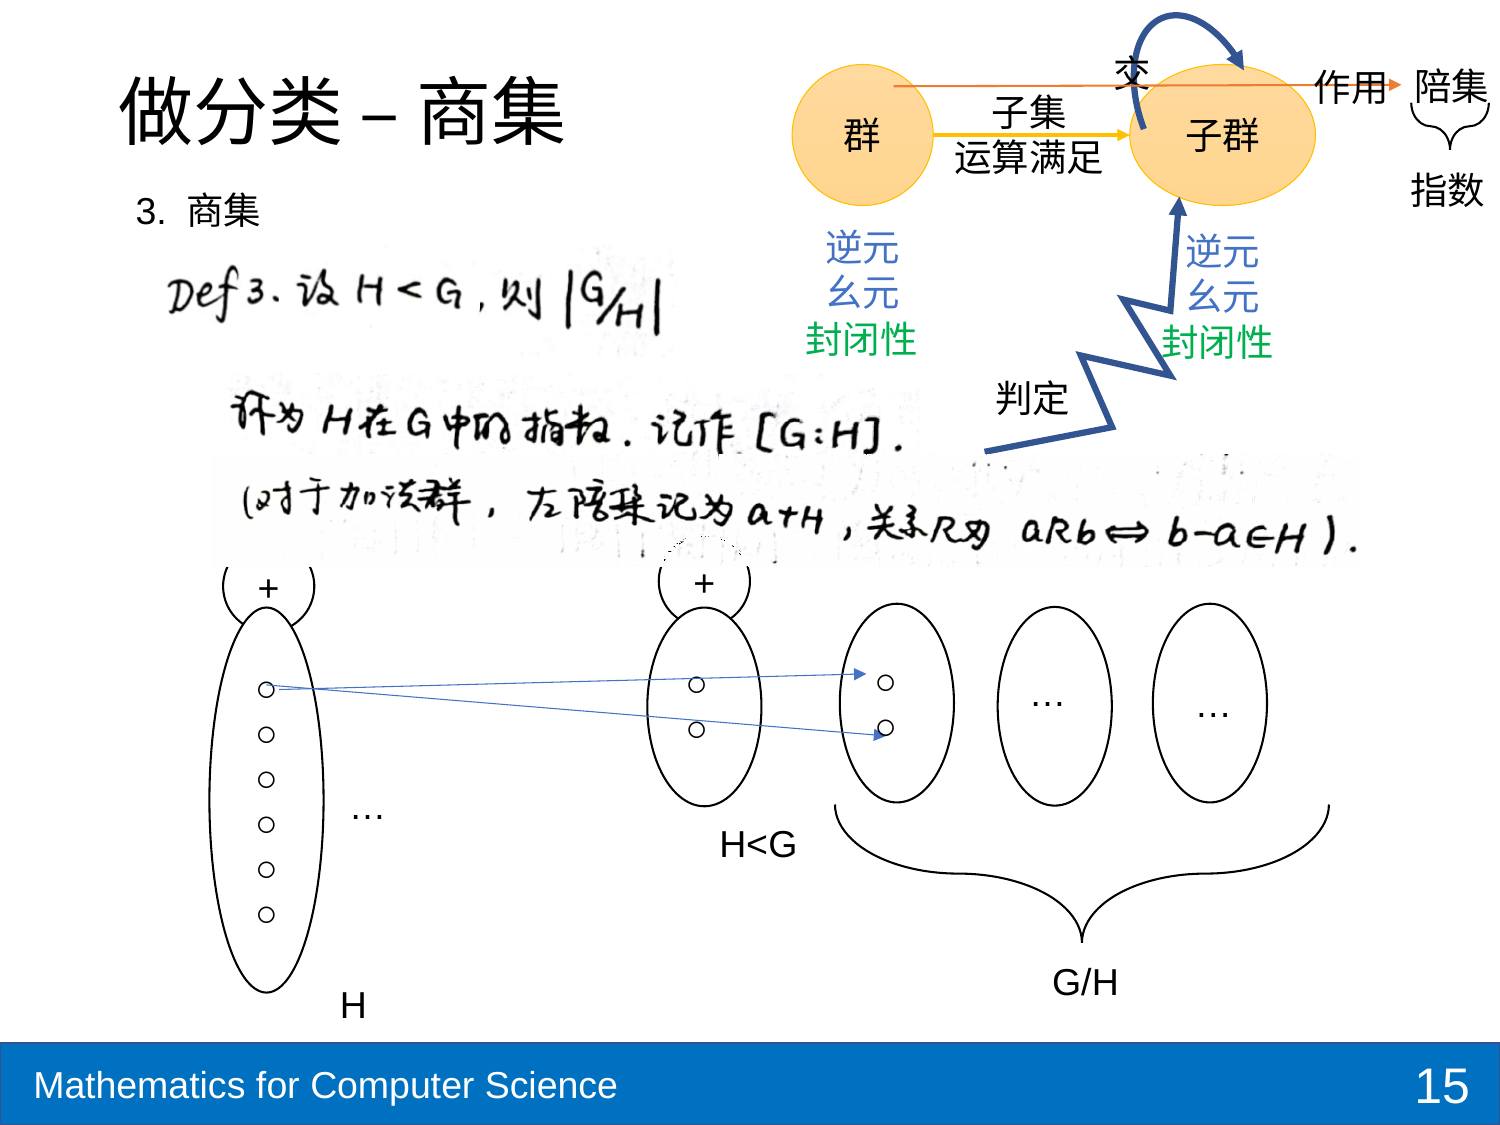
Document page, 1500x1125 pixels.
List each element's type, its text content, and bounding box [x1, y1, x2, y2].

text_box [1151, 602, 1269, 804]
slide_number 15 [1147, 1054, 1485, 1114]
title 做分类 – 商集 [103, 59, 789, 171]
text_box … [1179, 672, 1248, 733]
text_box 3. 商集 [120, 179, 277, 239]
text_box [833, 804, 1330, 943]
text_box … [1014, 661, 1082, 722]
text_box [209, 535, 814, 1035]
text_box G/H [1037, 951, 1134, 1011]
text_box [266, 684, 887, 736]
text_box [996, 605, 1113, 804]
text_box [841, 602, 956, 804]
picture [141, 244, 677, 357]
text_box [789, 11, 1500, 452]
picture [212, 373, 1359, 567]
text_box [279, 673, 867, 684]
text_box ○ ○ [859, 649, 928, 755]
